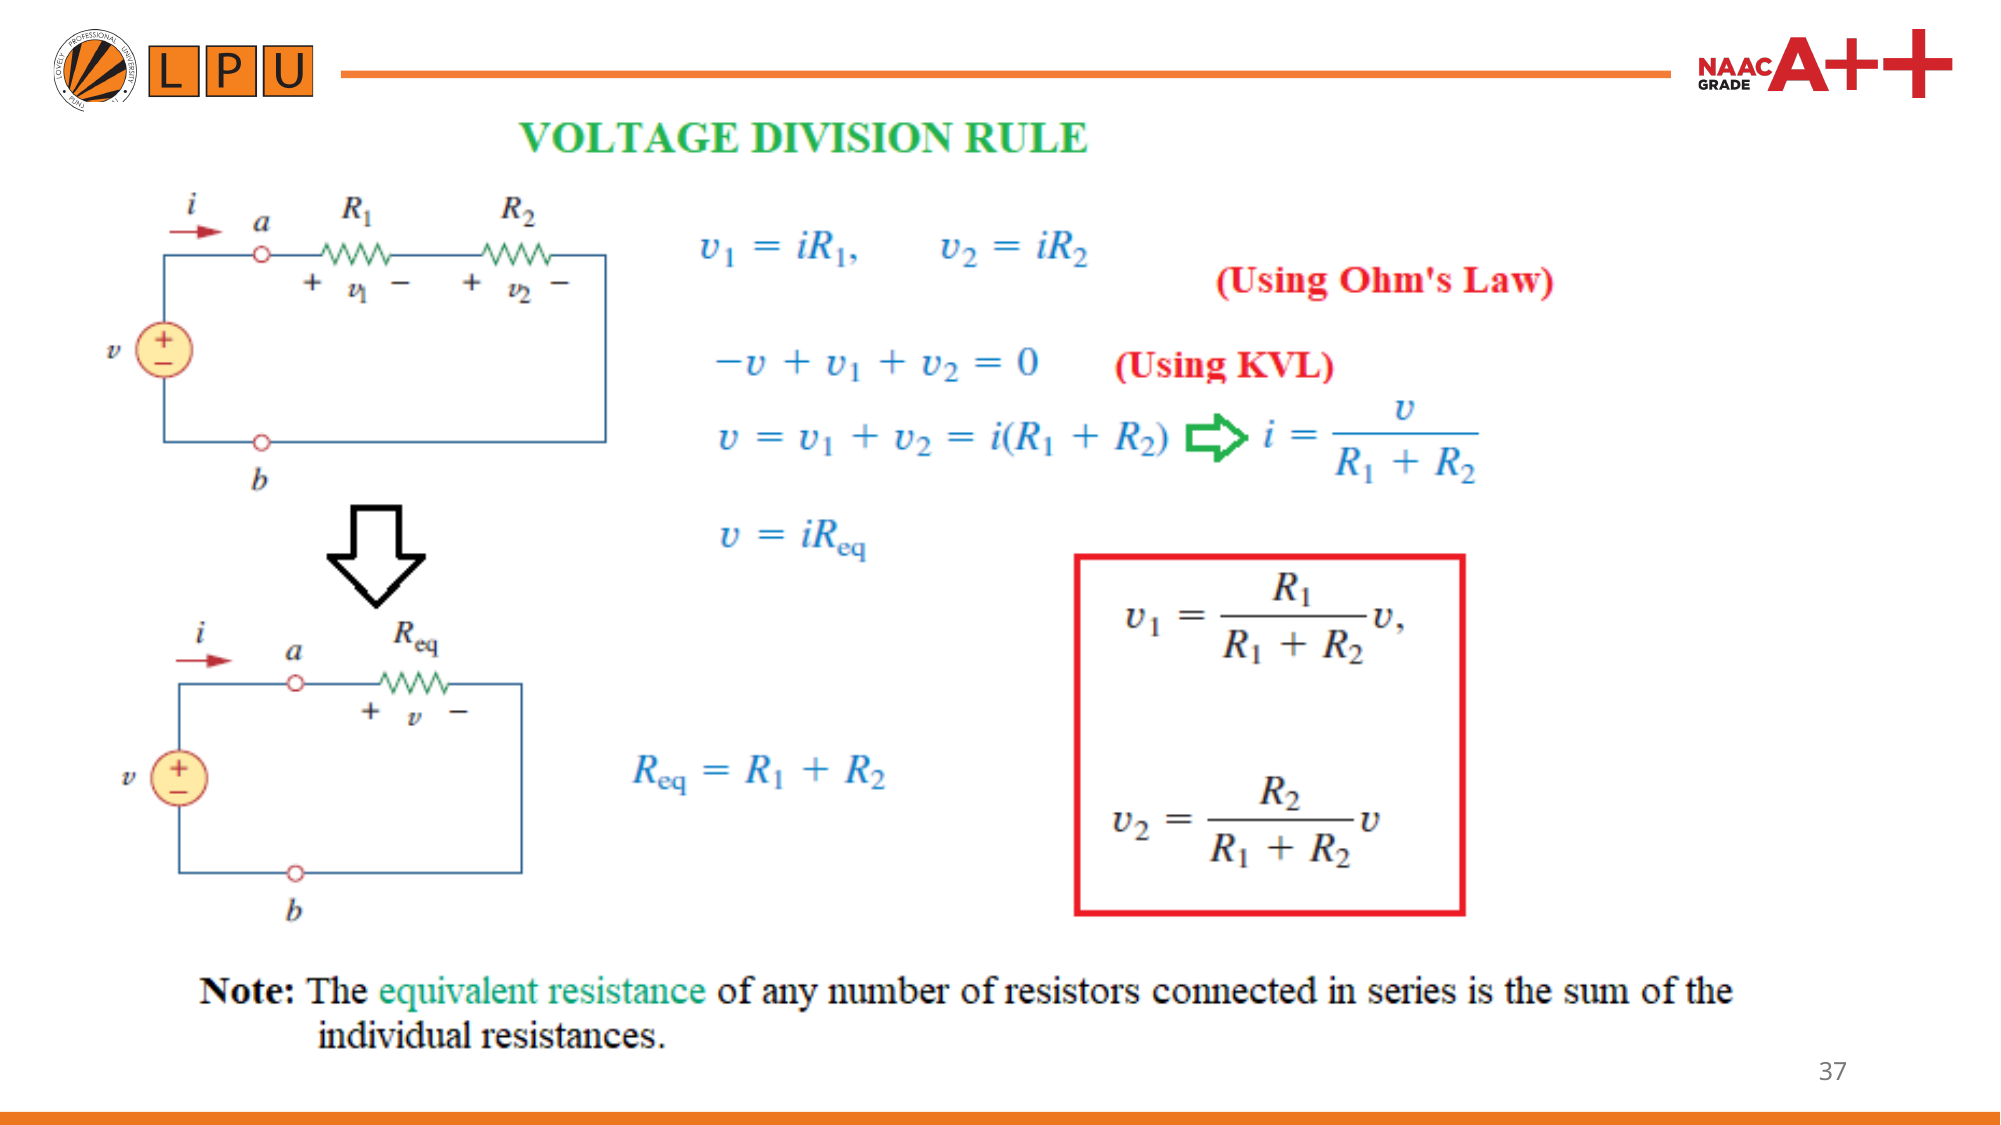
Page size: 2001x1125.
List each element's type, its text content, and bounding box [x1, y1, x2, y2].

slide_number 37 [1412, 1042, 1863, 1103]
picture [84, 102, 1756, 1073]
